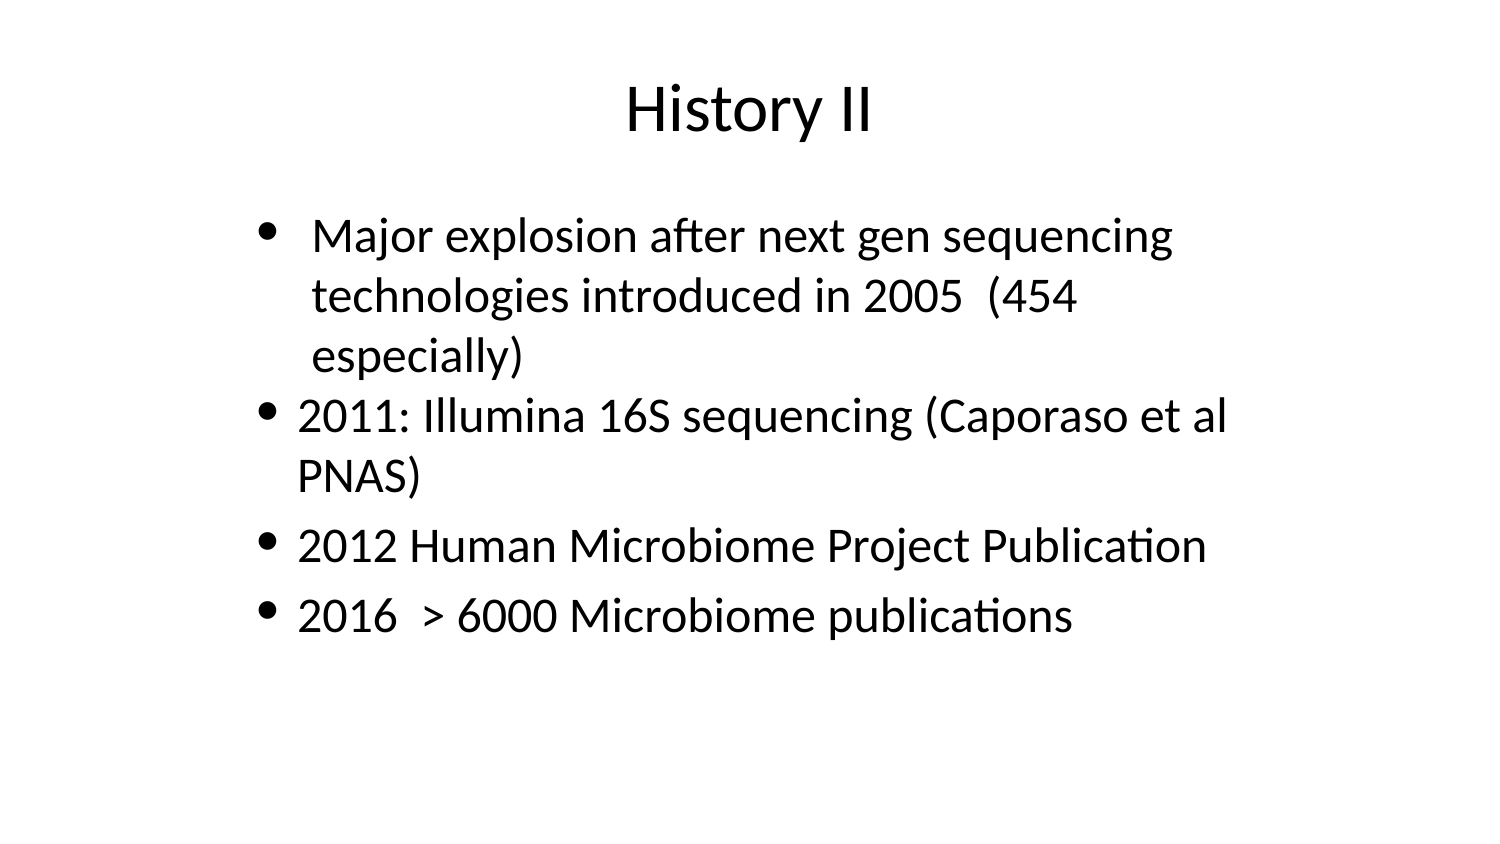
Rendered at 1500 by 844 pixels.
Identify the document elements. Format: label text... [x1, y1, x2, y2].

list Major explosion after next gen sequencing technologies introduced in 2005 (454 especially) 2011: Illumina 16S sequencing (Caporaso et al PNAS) 2012 Human Microbiome Project Publication 2016 > 6000 Microbiome publications [243, 196, 1257, 754]
title History II [243, 33, 1257, 175]
